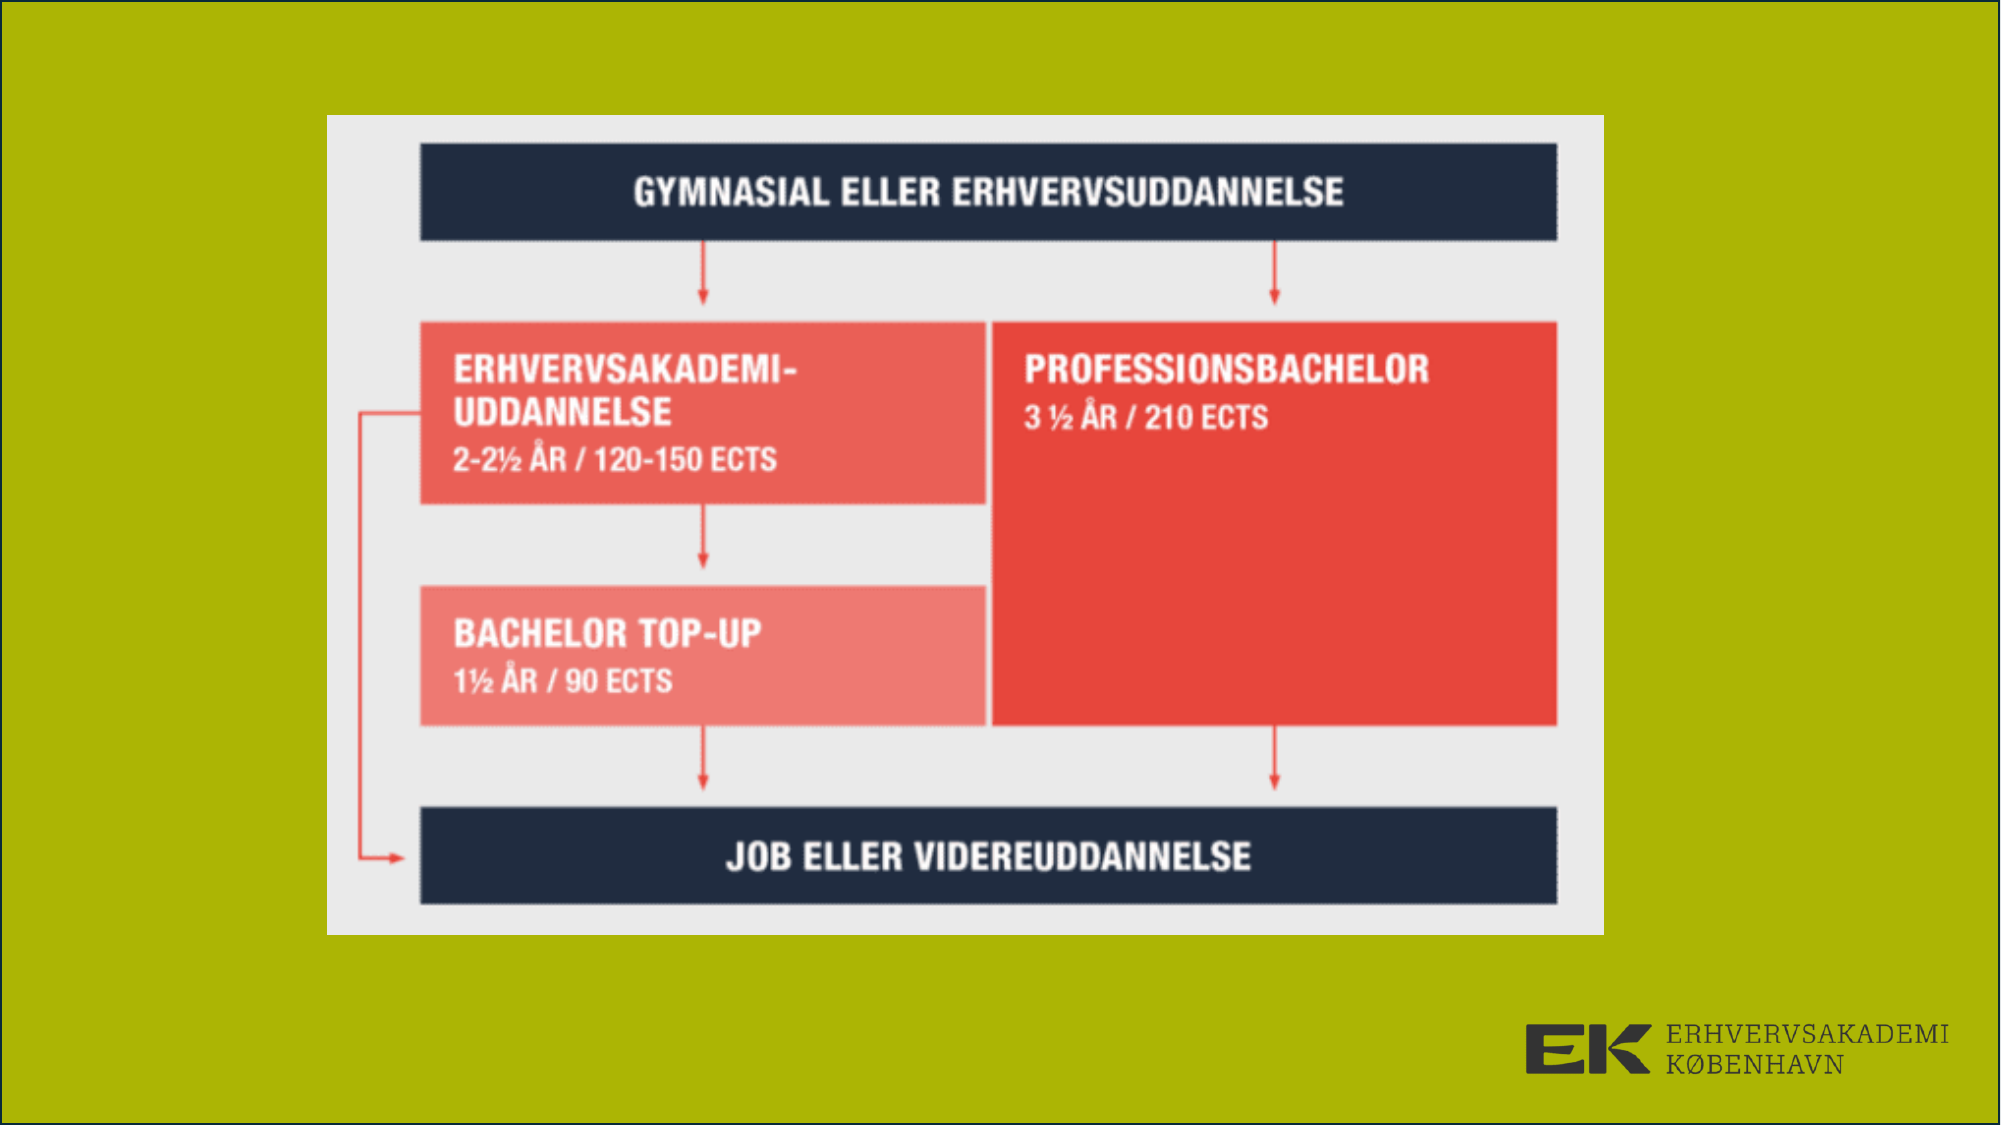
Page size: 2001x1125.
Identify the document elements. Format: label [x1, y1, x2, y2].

picture [1477, 975, 1997, 1122]
picture [326, 114, 1604, 936]
